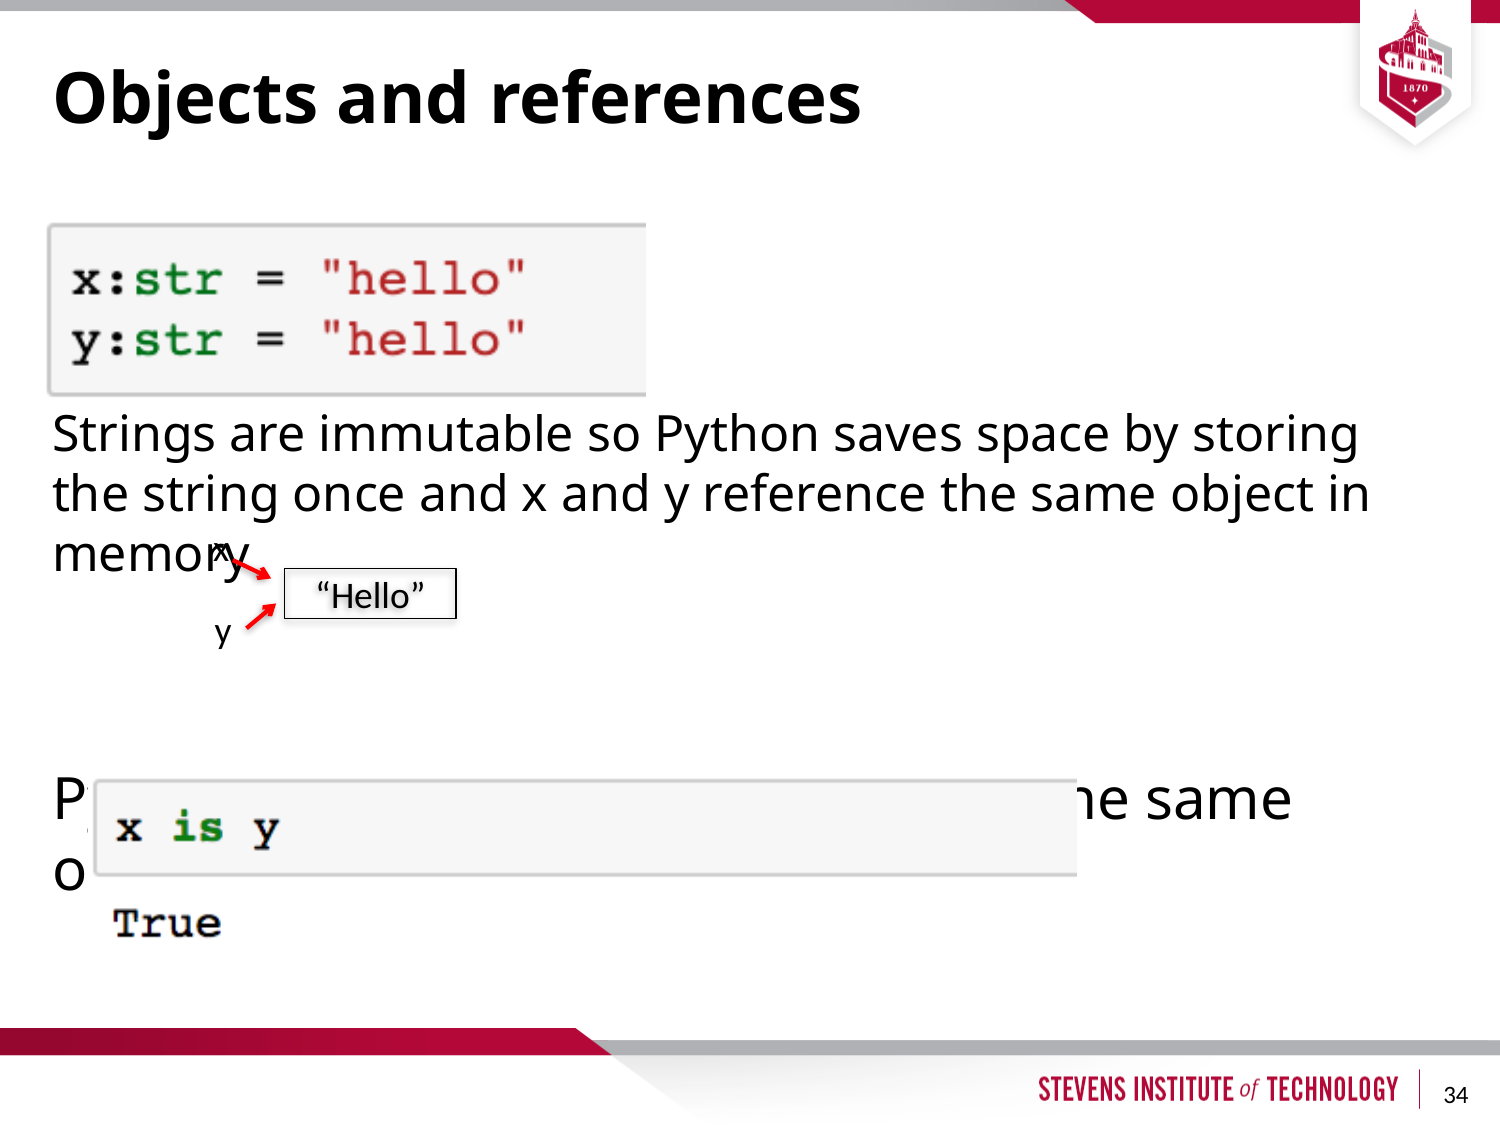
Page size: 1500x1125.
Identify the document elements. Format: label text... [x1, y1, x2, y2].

picture [88, 770, 1078, 974]
picture [36, 210, 646, 414]
picture [0, 1028, 1500, 1125]
list Strings are immutable so Python saves space by storing the string once and x and y reference the same object in memory Python’s is operator returns True if the same object [37, 224, 1426, 492]
picture [0, 0, 1500, 160]
slide_number 34 [1428, 1071, 1490, 1108]
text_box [197, 516, 457, 660]
title Objects and references [37, 45, 1338, 150]
